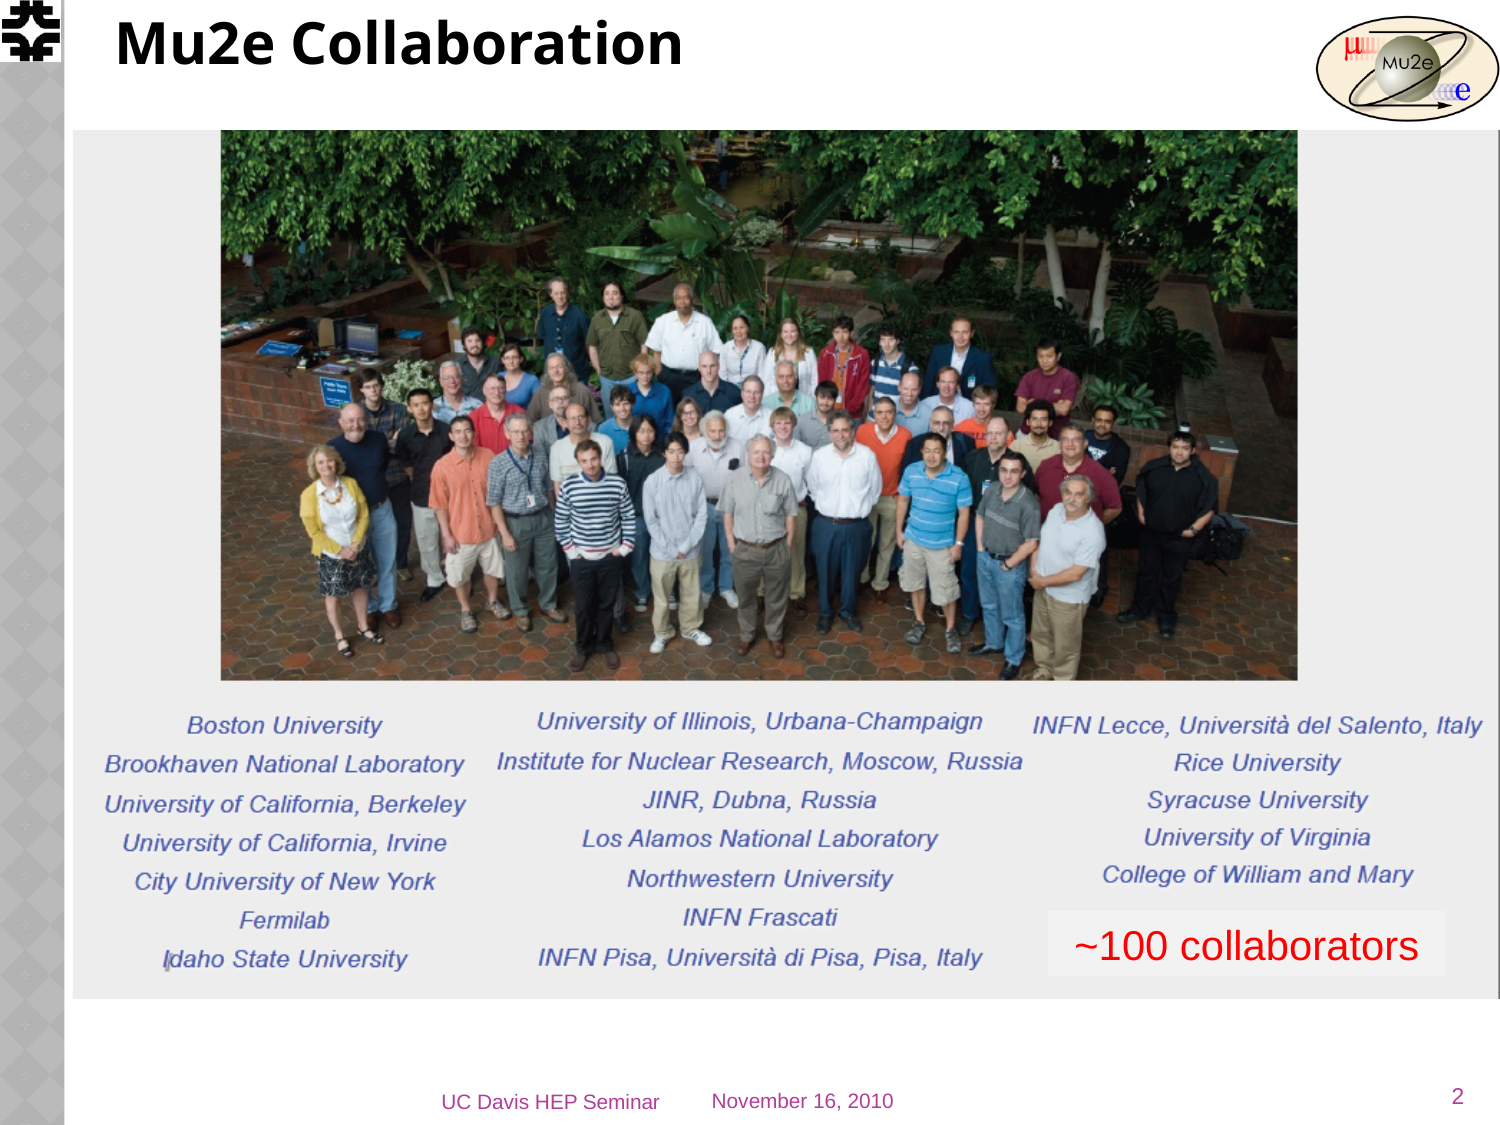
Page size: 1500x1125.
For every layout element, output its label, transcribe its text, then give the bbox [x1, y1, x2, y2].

title Mu2e Collaboration [107, 0, 1500, 77]
footer UC Davis HEP Seminar [75, 1075, 675, 1114]
picture [0, 0, 61, 62]
picture [72, 129, 1500, 1000]
slide_number 2 [1367, 1071, 1465, 1110]
text_box [0, 0, 65, 1125]
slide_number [696, 1075, 1025, 1114]
picture [1315, 77, 1500, 122]
